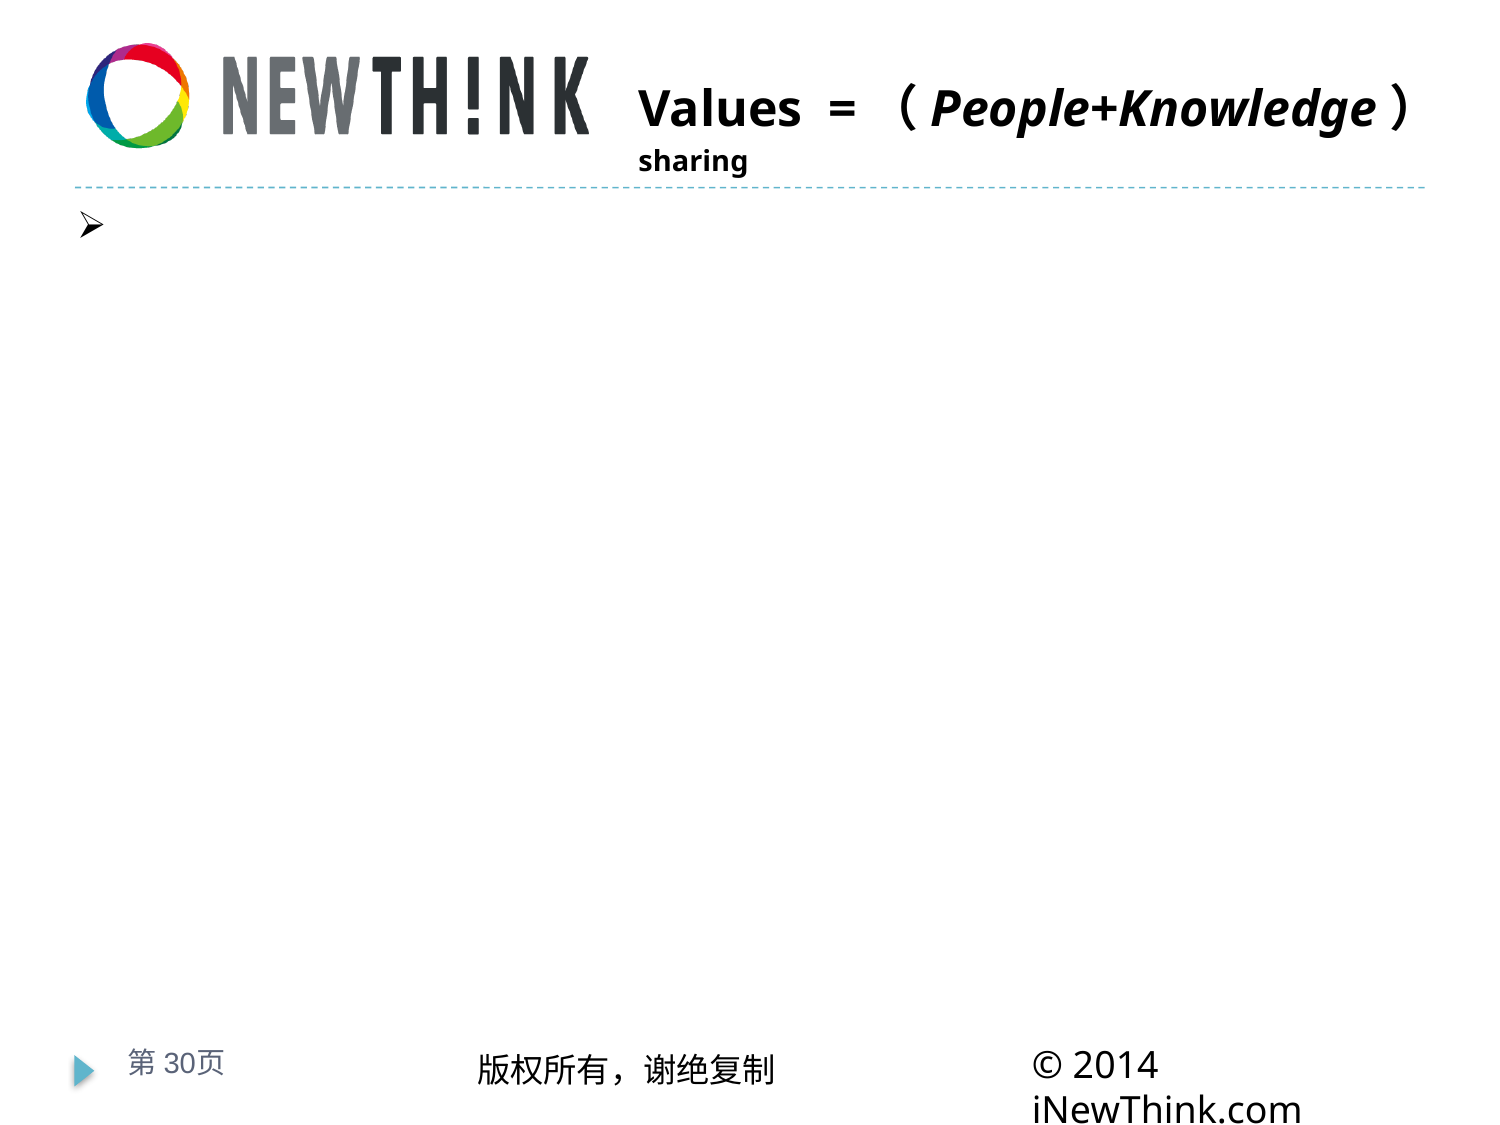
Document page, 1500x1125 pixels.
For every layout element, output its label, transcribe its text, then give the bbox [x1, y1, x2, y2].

slide_number 第30页 [112, 1037, 362, 1098]
picture [74, 35, 600, 157]
